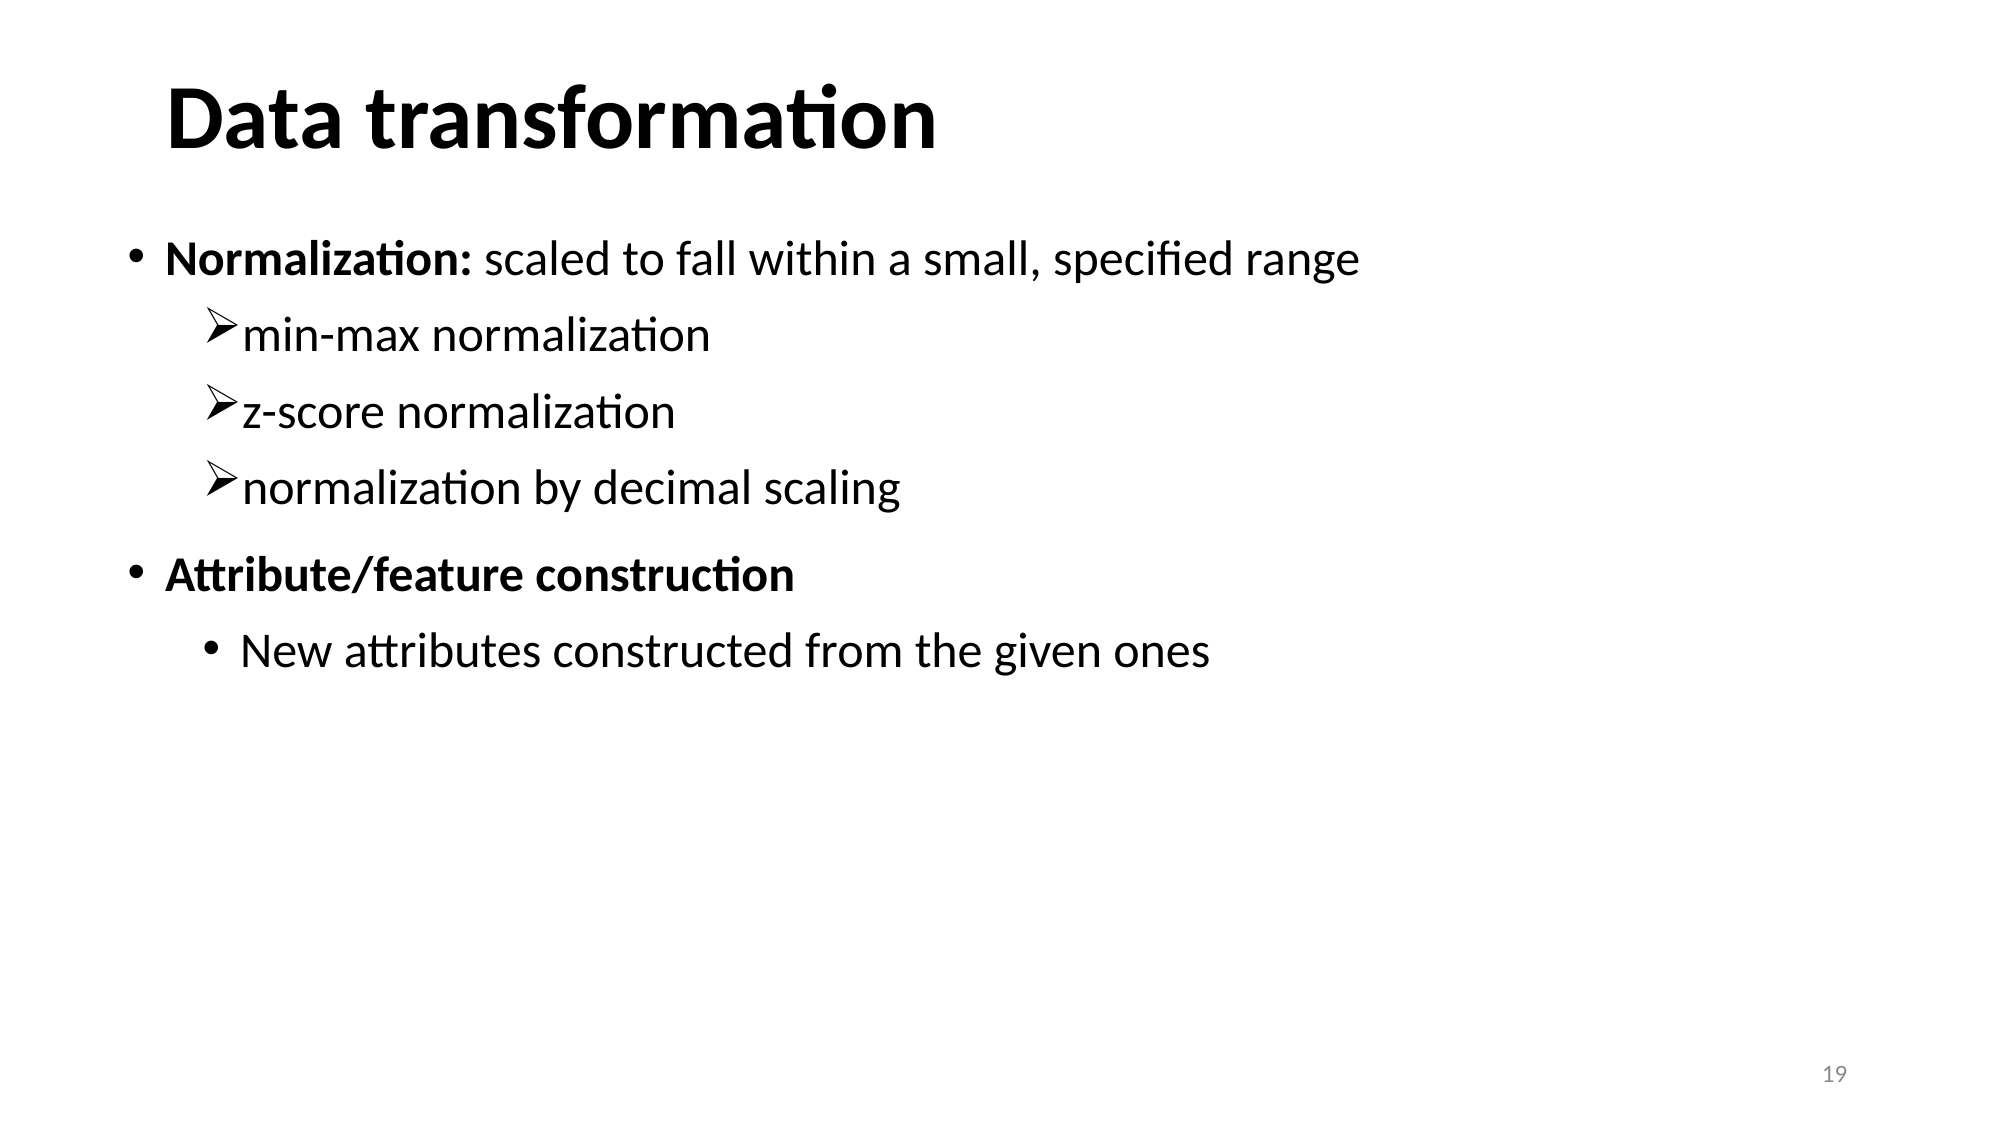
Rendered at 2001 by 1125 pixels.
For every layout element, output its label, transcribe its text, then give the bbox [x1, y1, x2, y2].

text_box Normalization: scaled to fall within a small, specified range min-max normalization z-score normalization normalization by decimal scaling Attribute/feature construction New attributes constructed from the given ones [112, 211, 1921, 1125]
title Data transformation [151, 10, 2000, 228]
